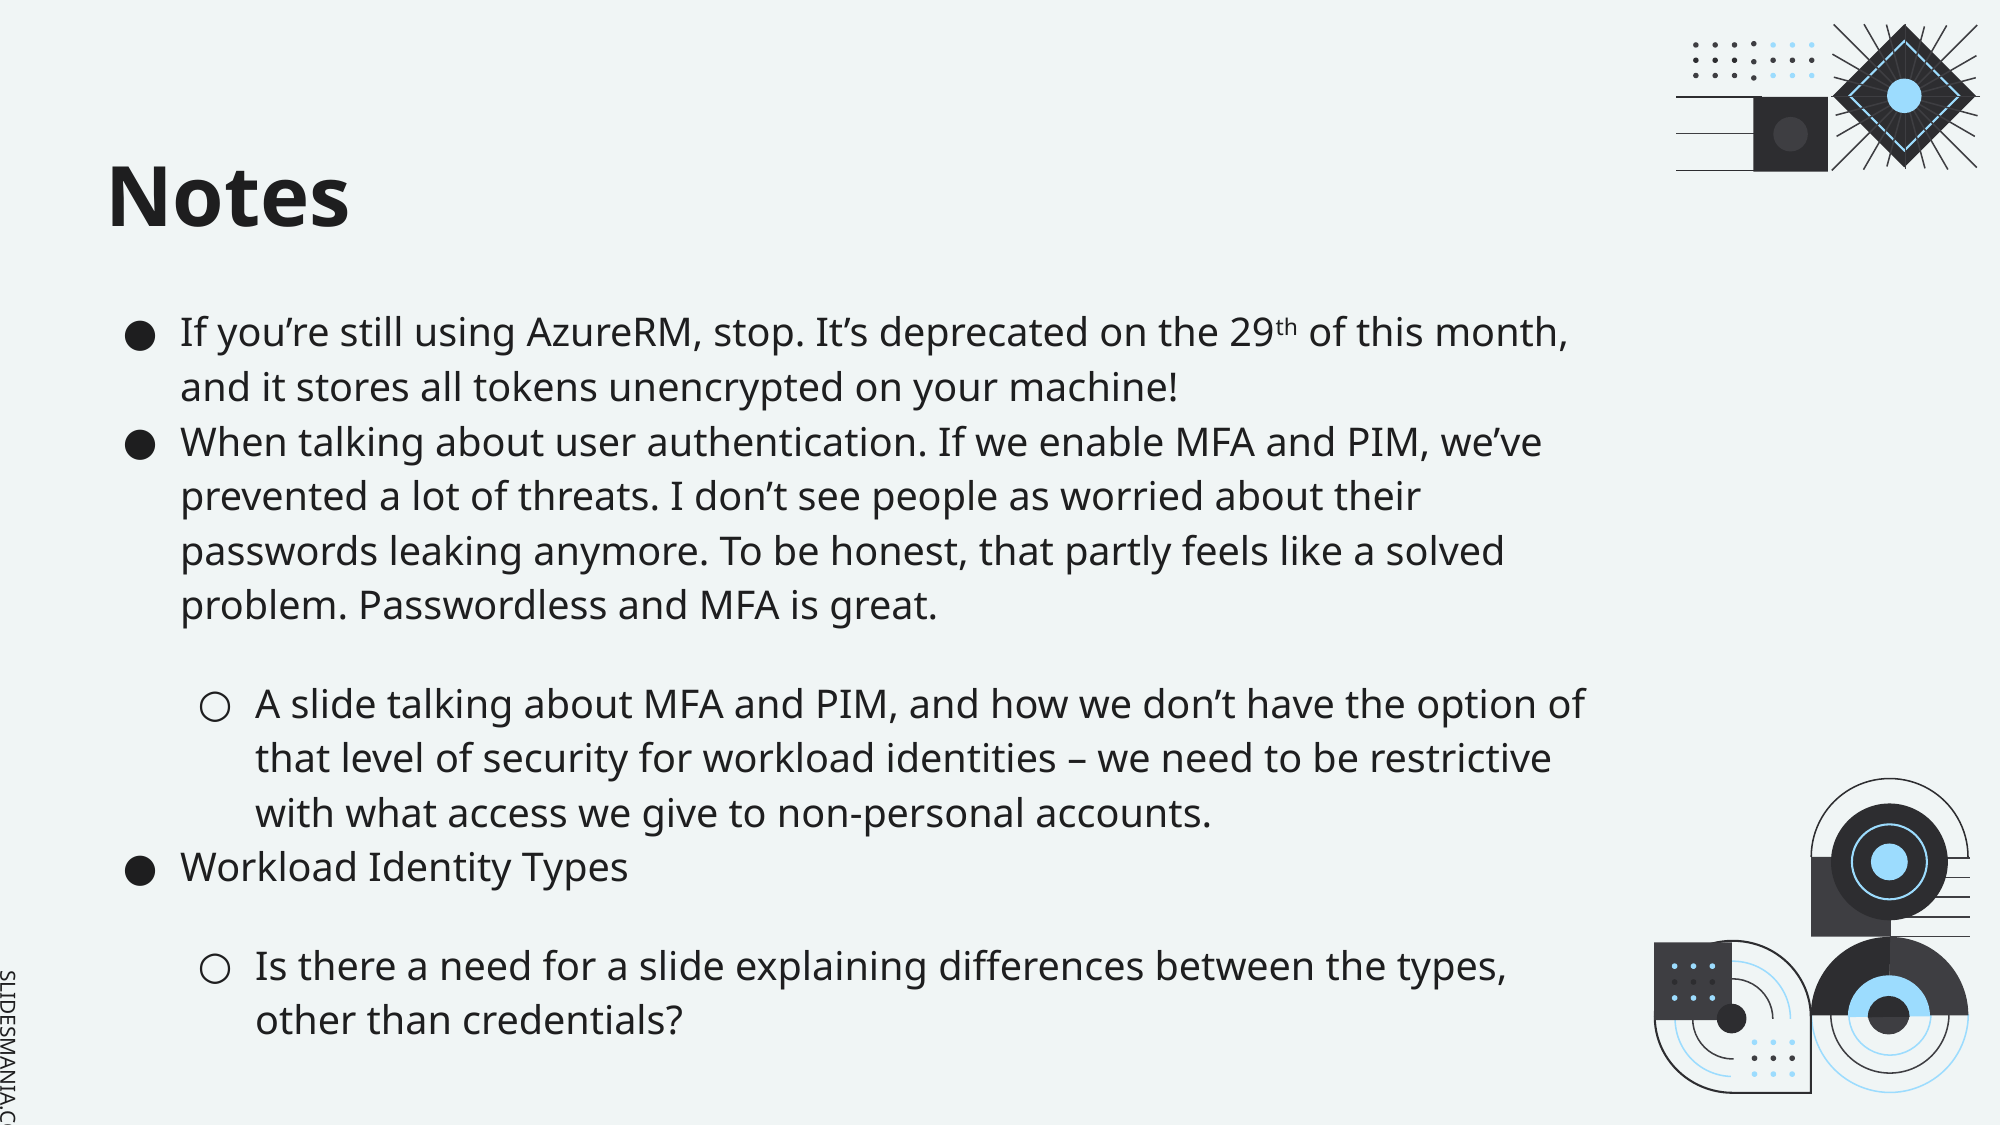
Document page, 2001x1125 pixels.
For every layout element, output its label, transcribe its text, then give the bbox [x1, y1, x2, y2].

list If you’re still using AzureRM, stop. It’s deprecated on the 29th of this month, and it stores all tokens unencrypted on your machine! When talking about user authentication. If we enable MFA and PIM, we’ve prevented a lot of threats. I don’t see people as worried about their passwords leaking anymore. To be honest, that partly feels like a solved problem. Passwordless and MFA is great. A slide talking about MFA and PIM, and how we don’t have the option of that level of security for workload identities – we need to be restrictive with what access we give to non-personal accounts. Workload Identity Types Is there a need for a slide explaining differences between the types, other than credentials? [85, 280, 1618, 1021]
title Notes [85, 123, 1618, 249]
